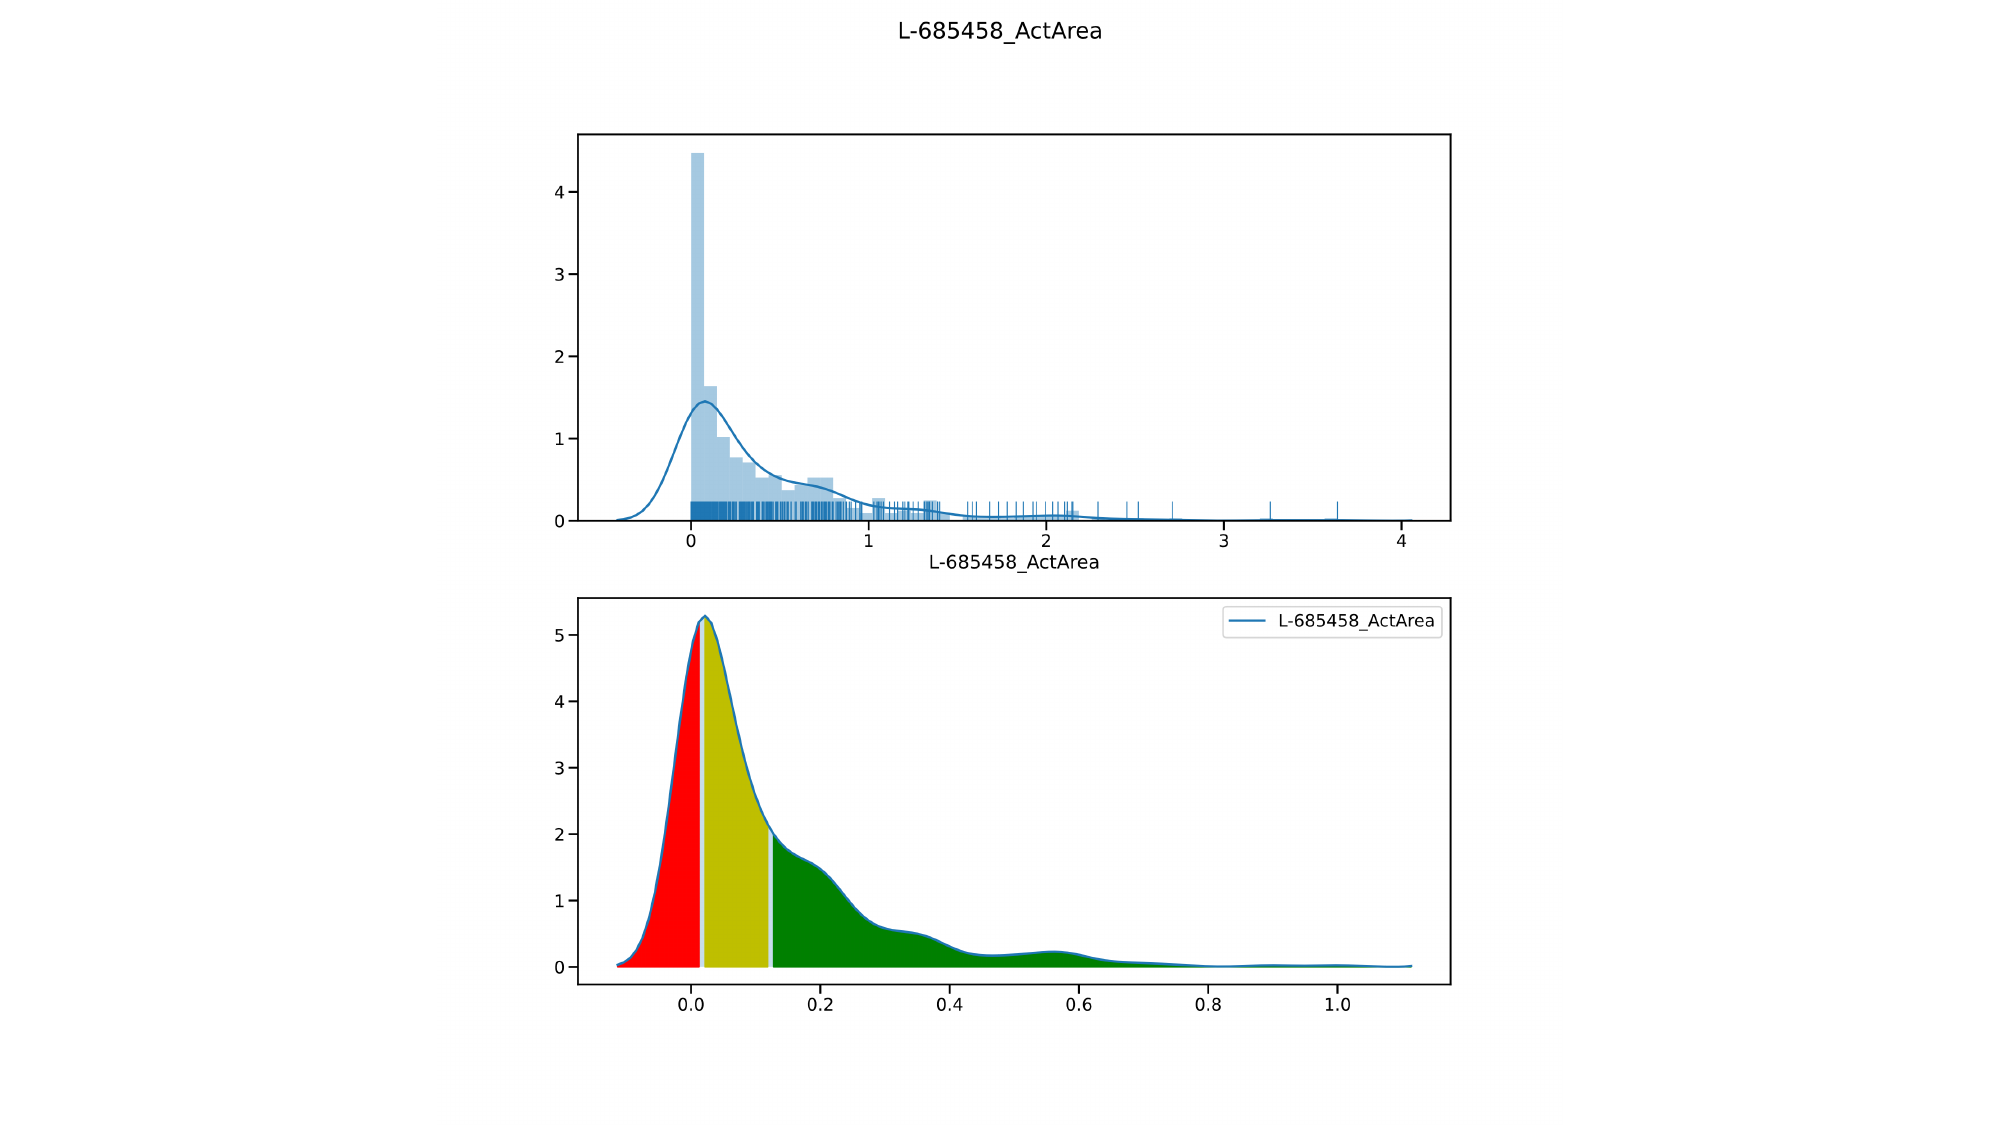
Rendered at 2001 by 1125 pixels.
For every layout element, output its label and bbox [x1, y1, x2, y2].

picture [437, 0, 1563, 1125]
